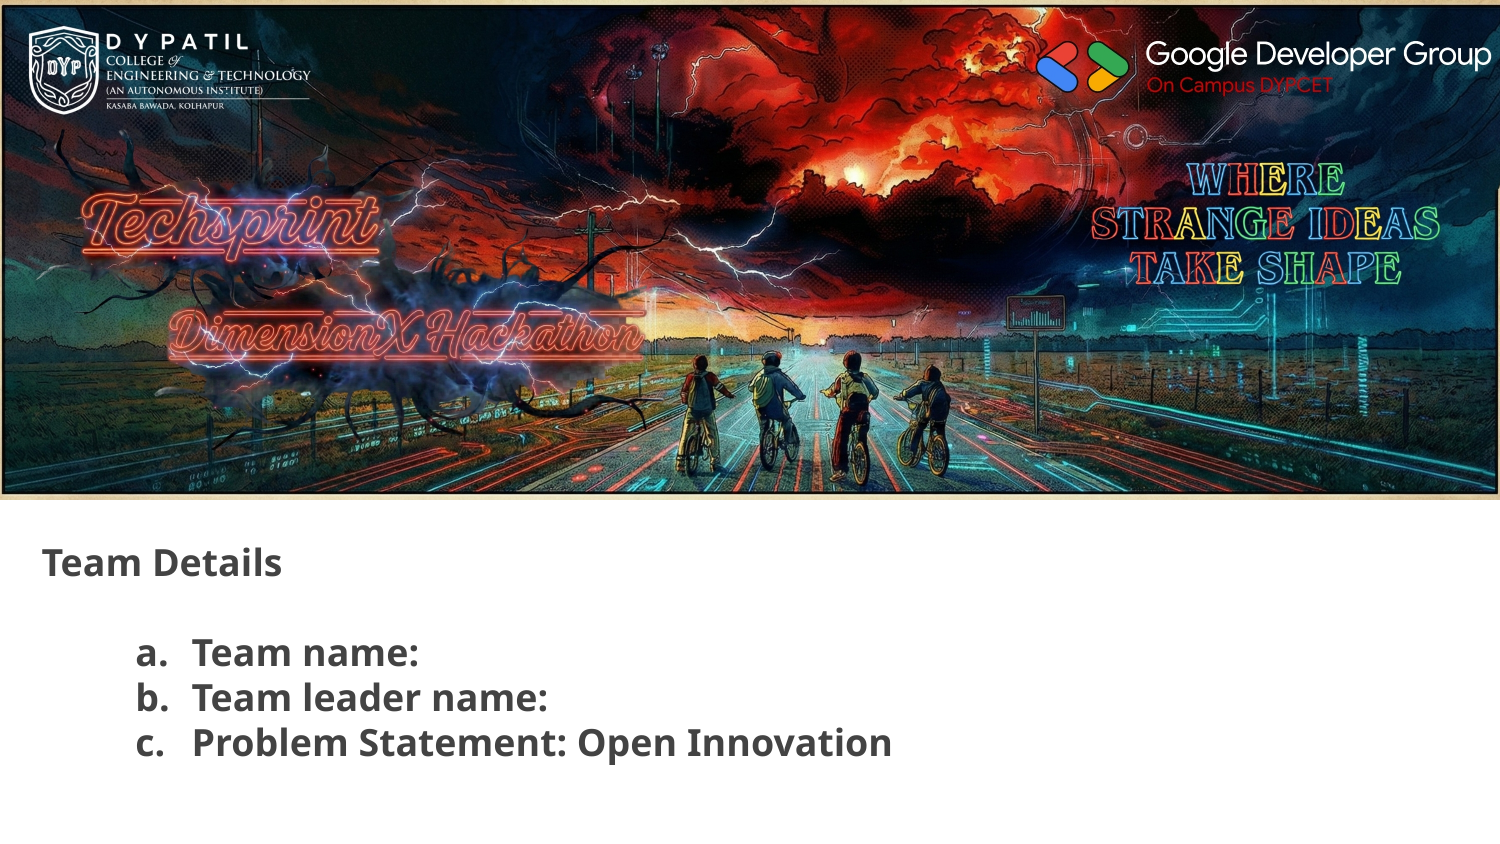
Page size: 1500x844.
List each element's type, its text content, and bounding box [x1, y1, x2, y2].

picture [0, 0, 1500, 501]
text_box Team Details Team name: Team leader name: Problem Statement: Open Innovation [26, 524, 1464, 804]
